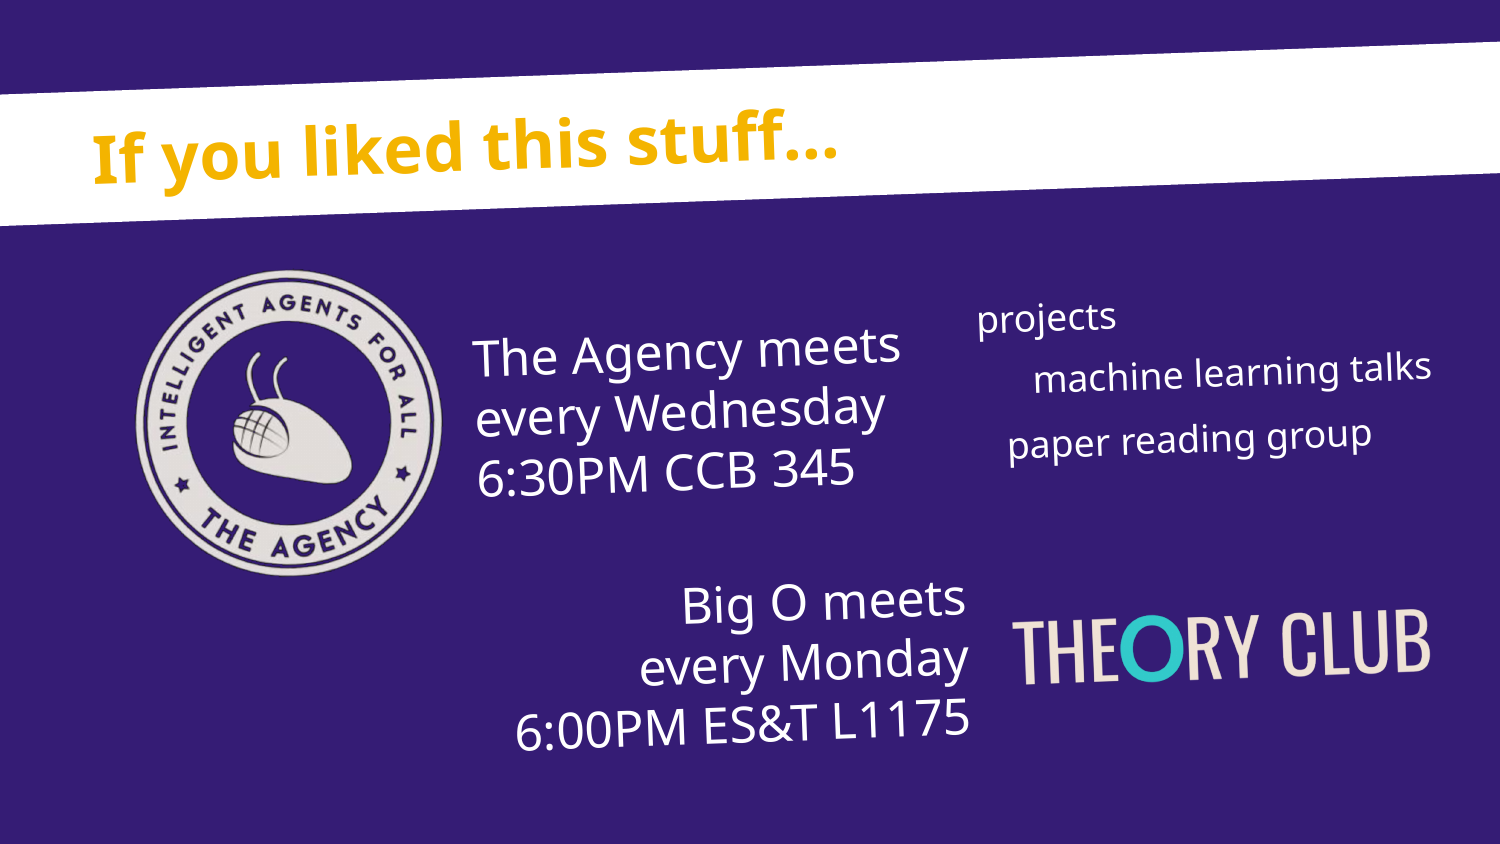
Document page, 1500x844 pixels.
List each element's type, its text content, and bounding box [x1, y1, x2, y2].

picture [102, 239, 474, 611]
title Big O meets every Monday 6:00PM ES&T L1175 [255, 496, 991, 838]
text_box [0, 41, 1500, 227]
picture [1013, 605, 1431, 687]
title projects [959, 250, 1409, 372]
title paper reading group [990, 391, 1441, 498]
title If you liked this stuff... [75, 47, 1428, 221]
title machine learning talks [1015, 310, 1467, 432]
title The Agency meets every Wednesday 6:30PM CCB 345 [479, 233, 1192, 556]
